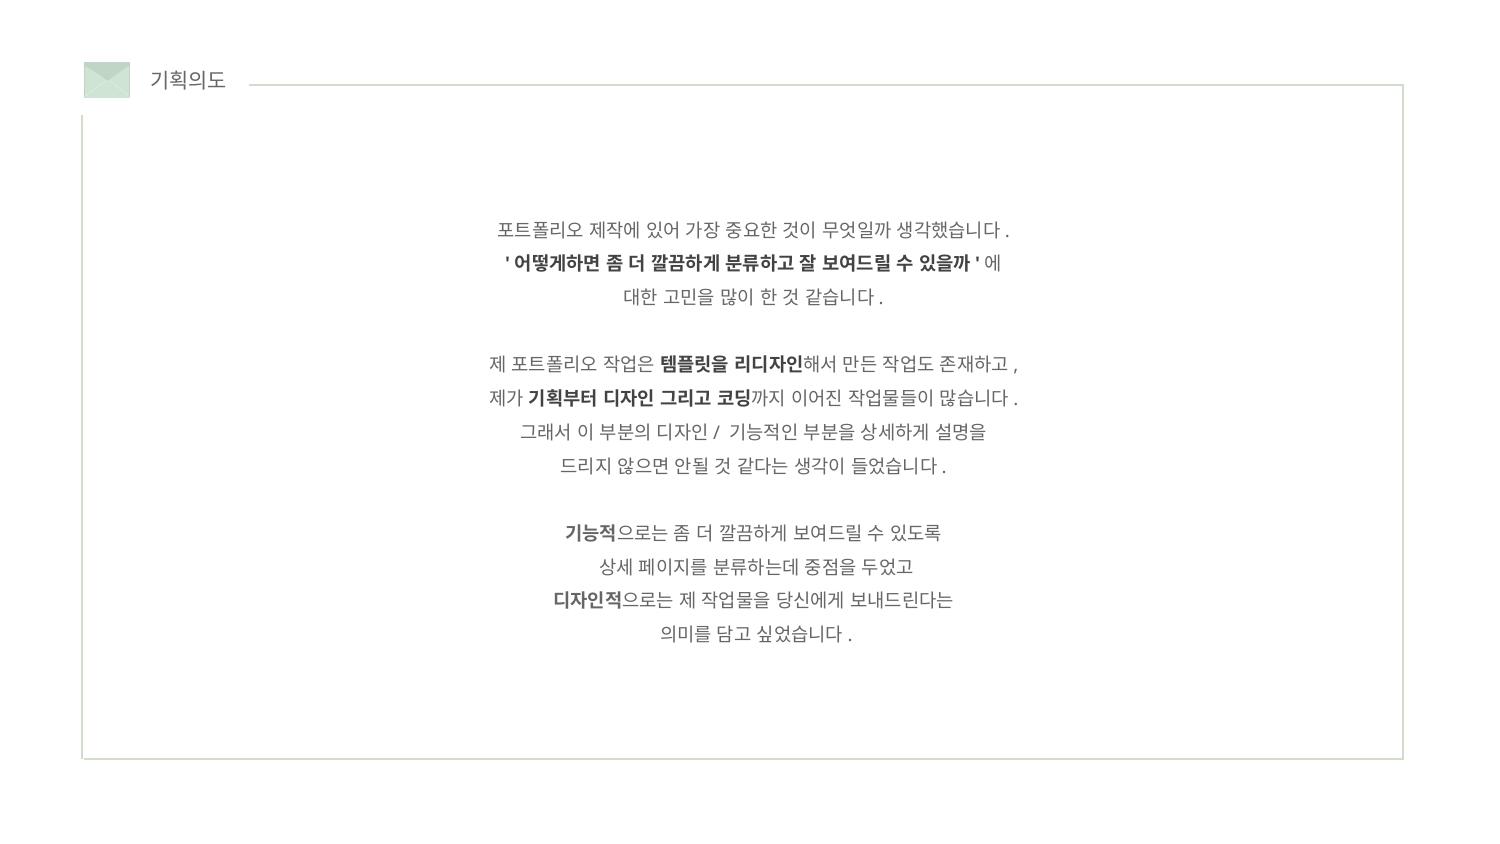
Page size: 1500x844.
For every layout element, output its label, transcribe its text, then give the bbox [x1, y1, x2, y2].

text_box 기획의도 [135, 49, 248, 83]
picture [84, 62, 130, 84]
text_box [81, 84, 1405, 759]
